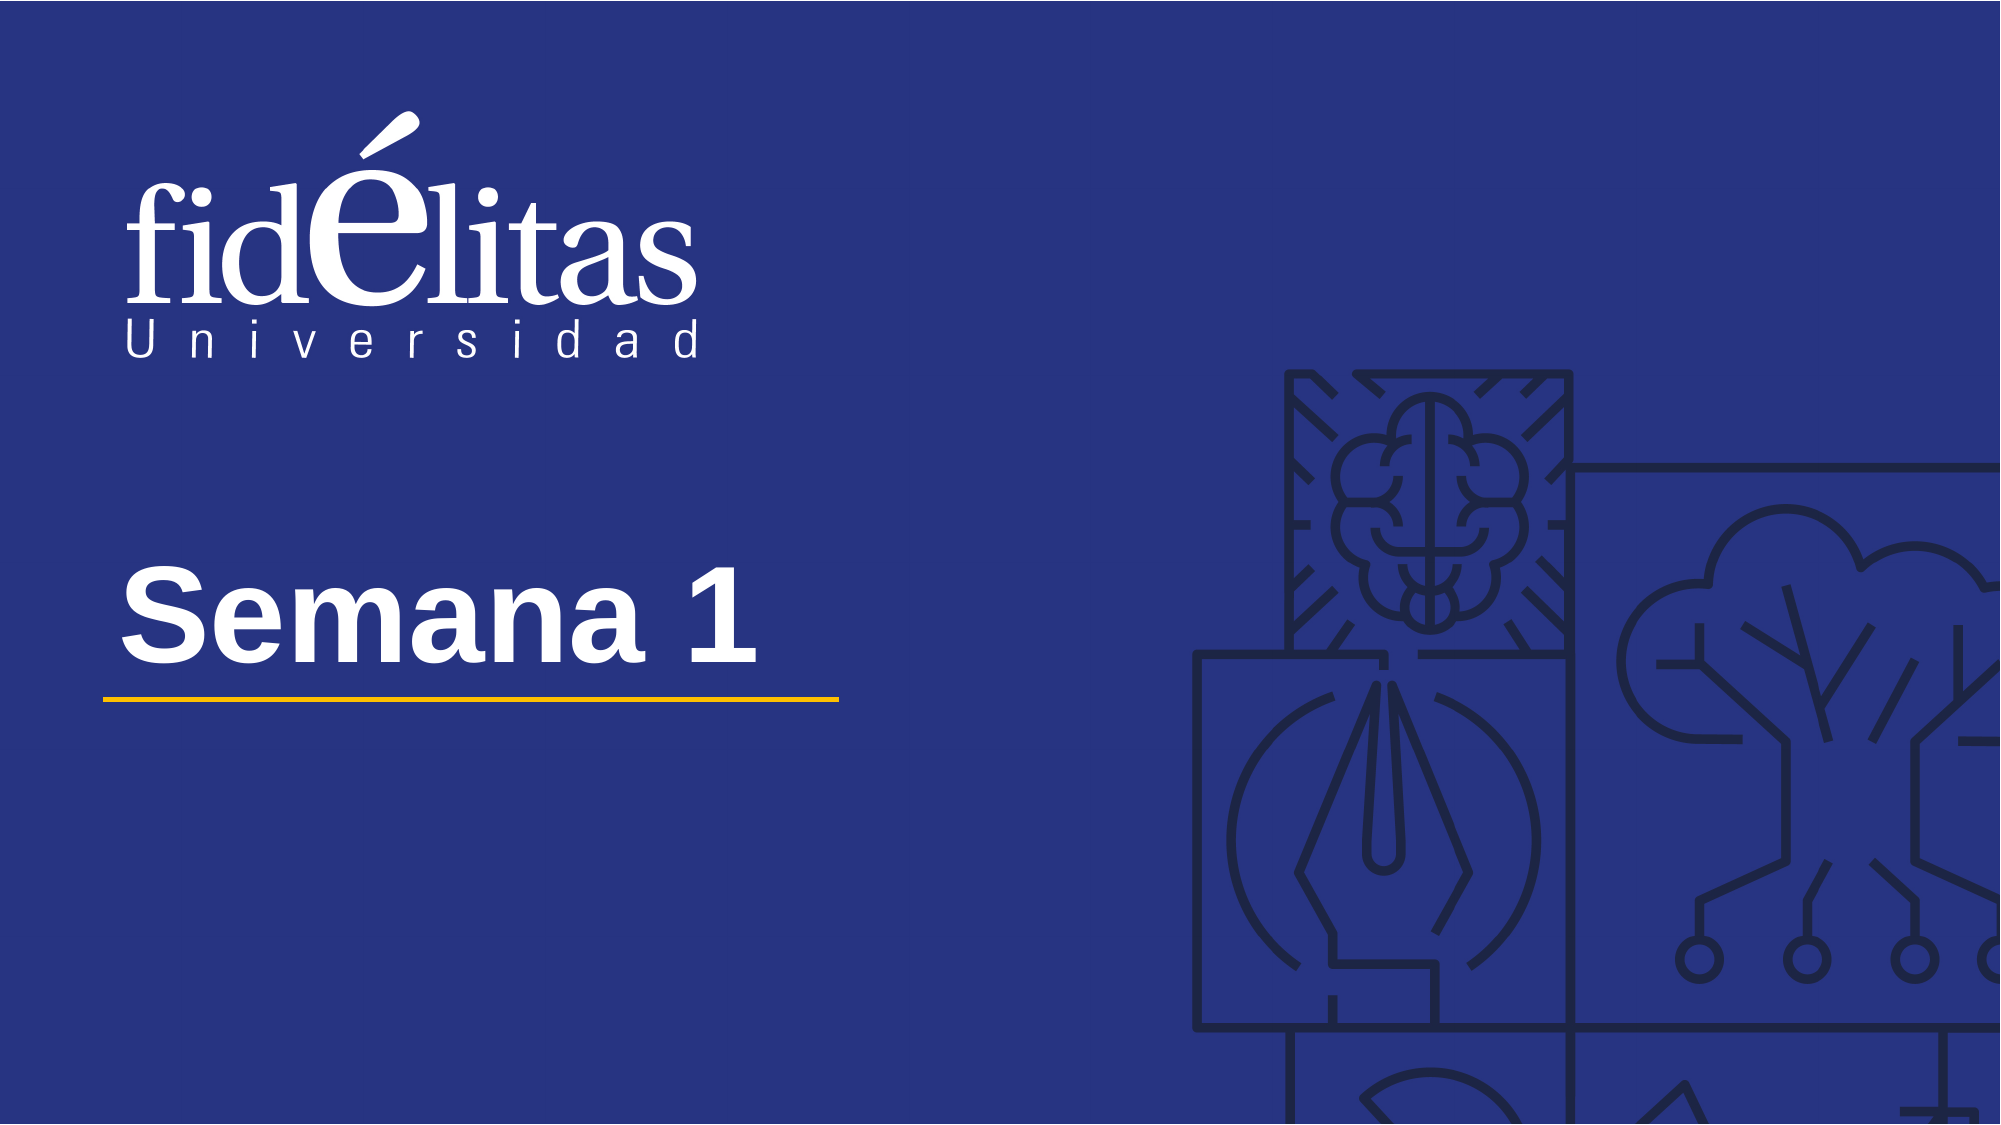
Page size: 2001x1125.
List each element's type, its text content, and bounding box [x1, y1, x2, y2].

picture [0, 1, 2000, 1124]
text_box Semana 1 [103, 517, 924, 698]
